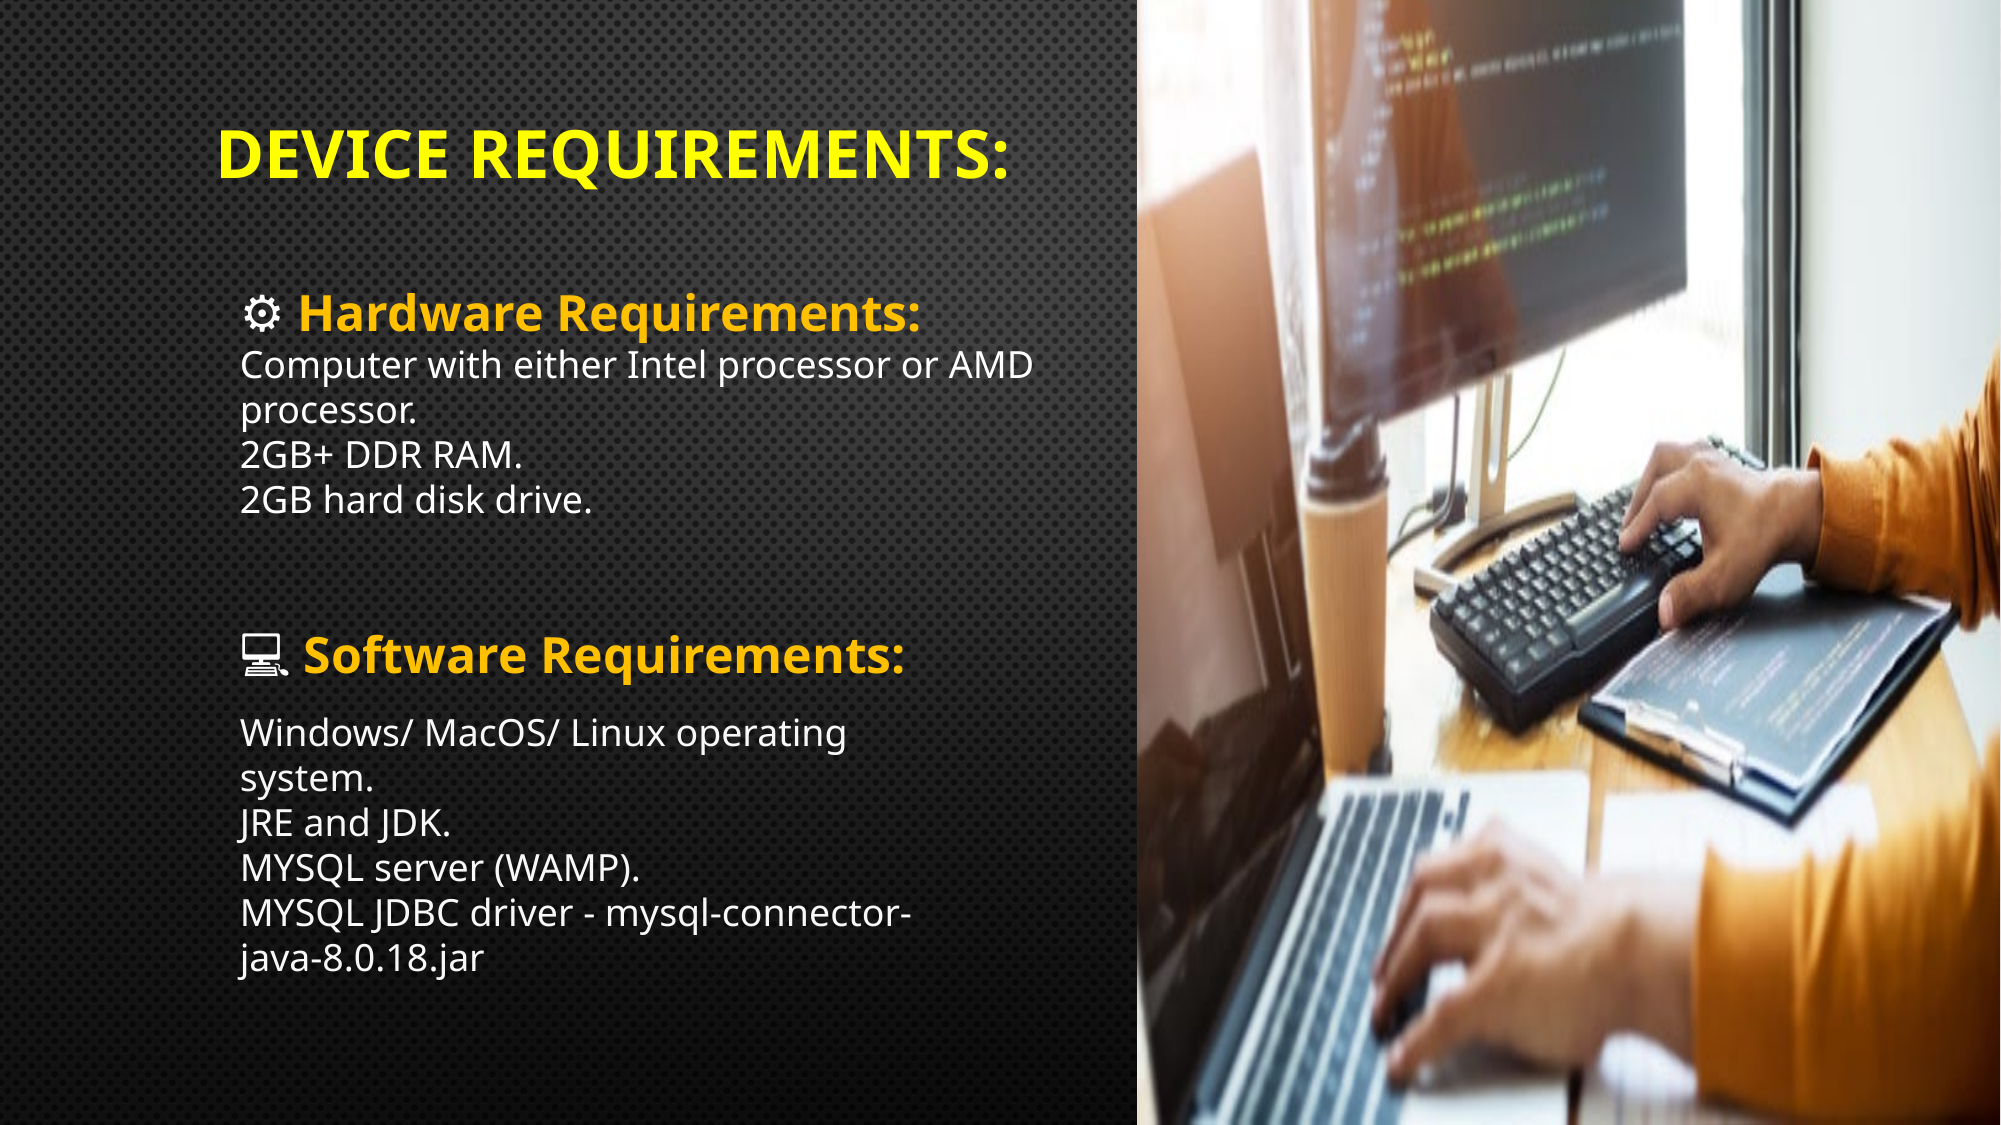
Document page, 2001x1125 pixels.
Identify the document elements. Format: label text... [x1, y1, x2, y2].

text_box 💻 Software Requirements: Windows/ MacOS/ Linux operating system. JRE and JDK. MYSQL server (WAMP). MYSQL JDBC driver - mysql-connector-java-8.0.18.jar [225, 612, 948, 986]
title DEVICE REQUIREMENTS: [200, 144, 1136, 333]
text_box ⚙️ Hardware Requirements: Computer with either Intel processor or AMD processor. 2GB+ DDR RAM. 2GB hard disk drive. [224, 273, 1050, 529]
picture [1136, 0, 2000, 1125]
